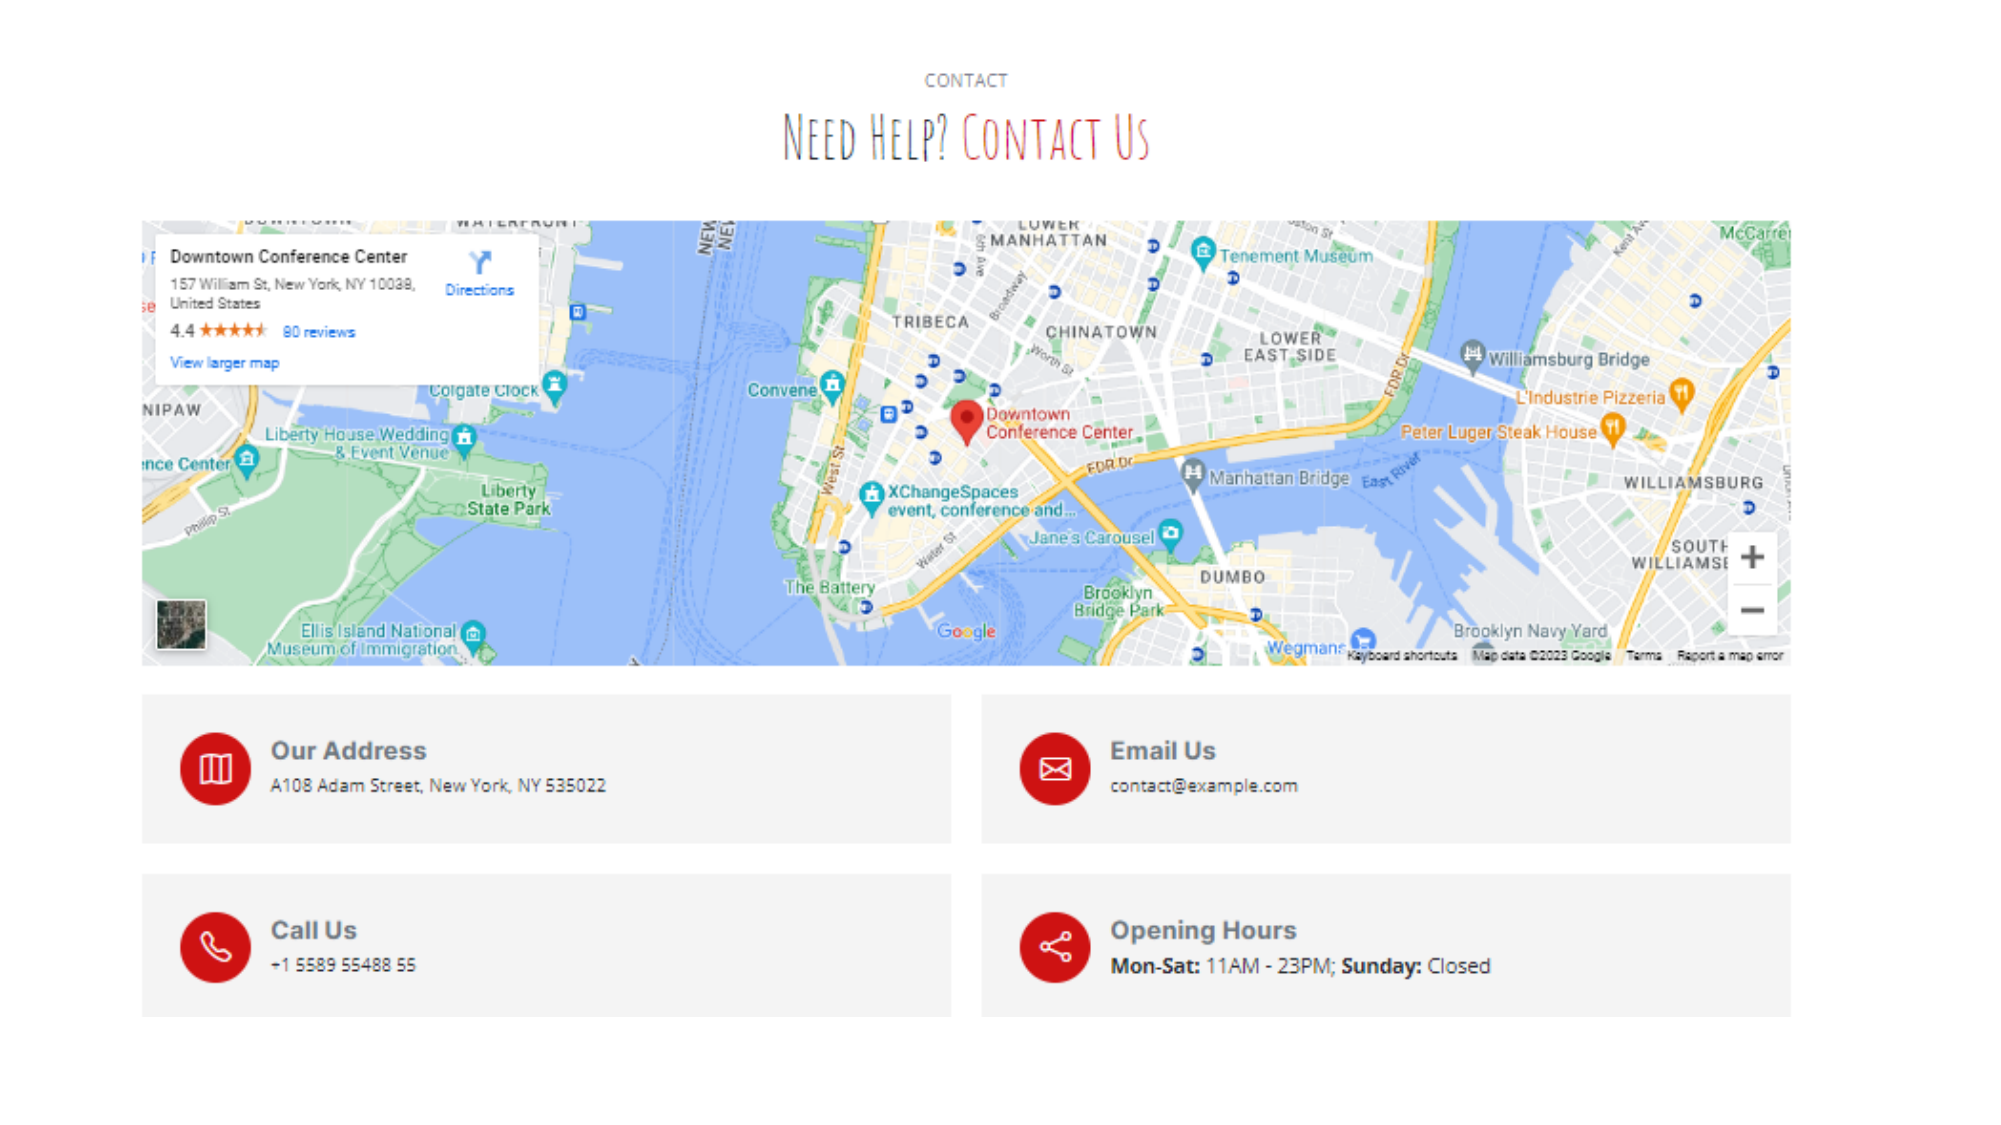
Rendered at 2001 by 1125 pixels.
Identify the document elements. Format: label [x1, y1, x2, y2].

picture [112, 60, 1830, 1017]
